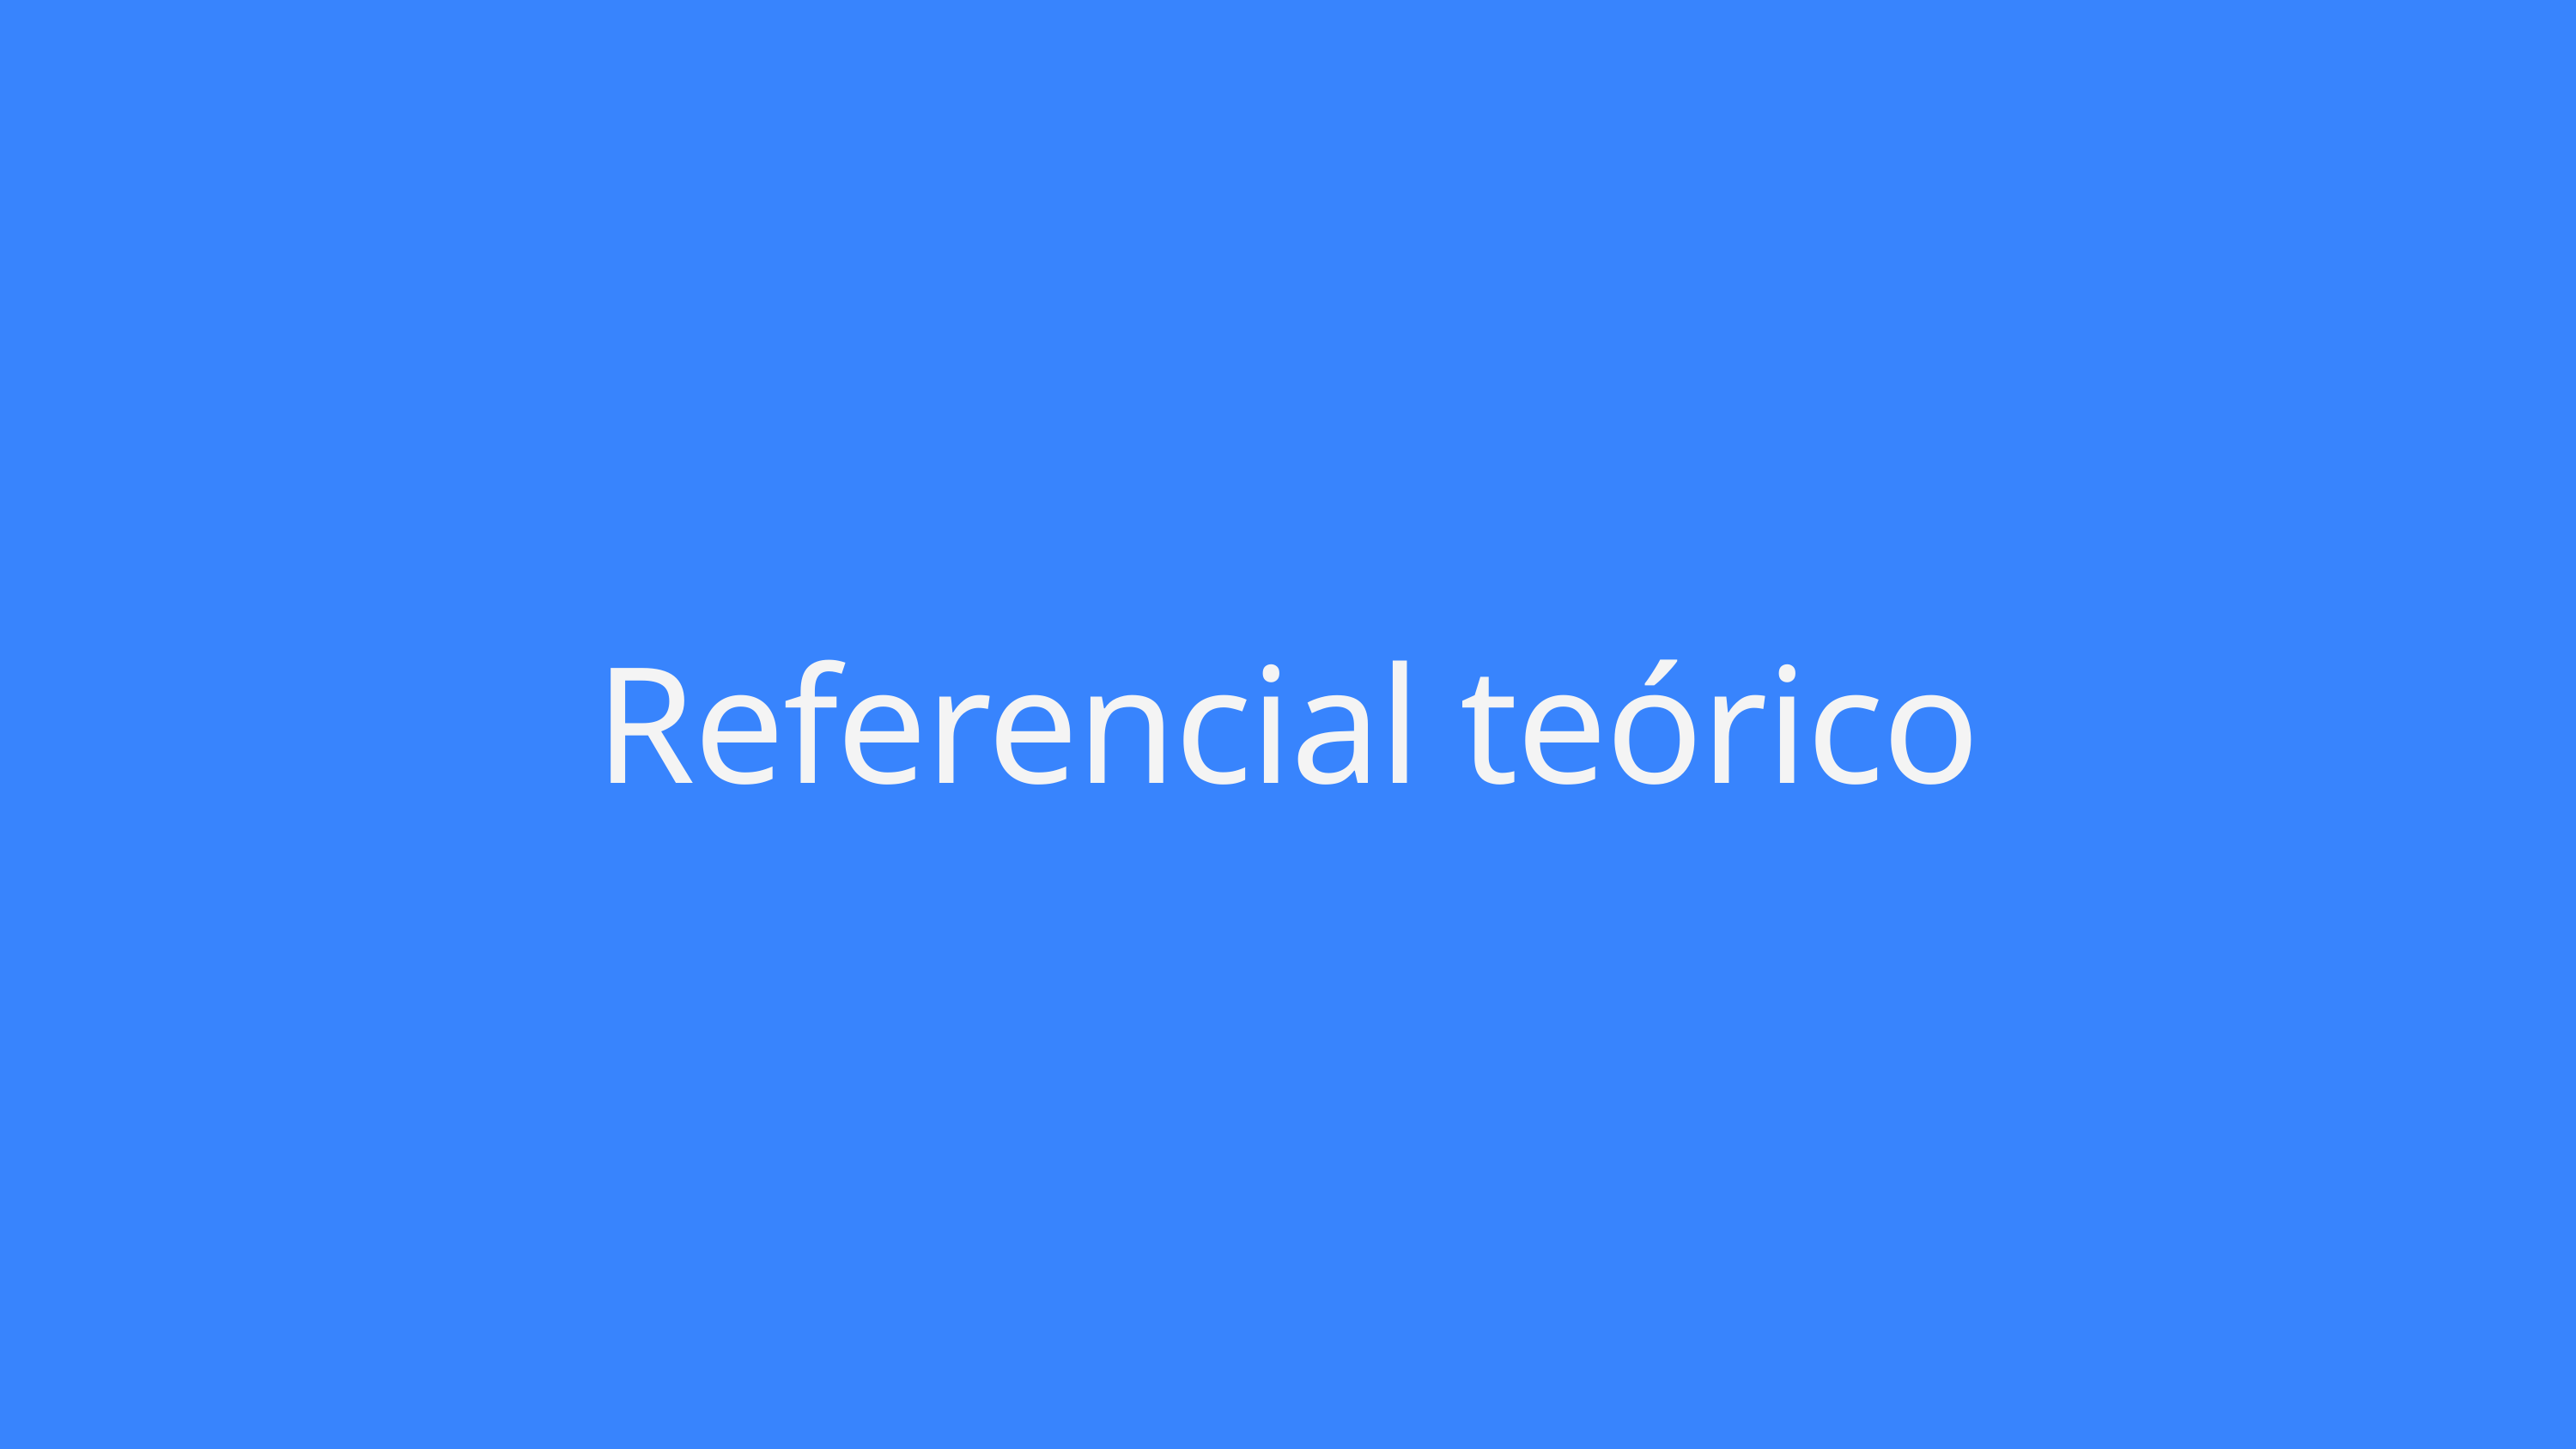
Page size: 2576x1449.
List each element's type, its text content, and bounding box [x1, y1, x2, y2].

text_box Referencial teórico [231, 638, 2345, 816]
